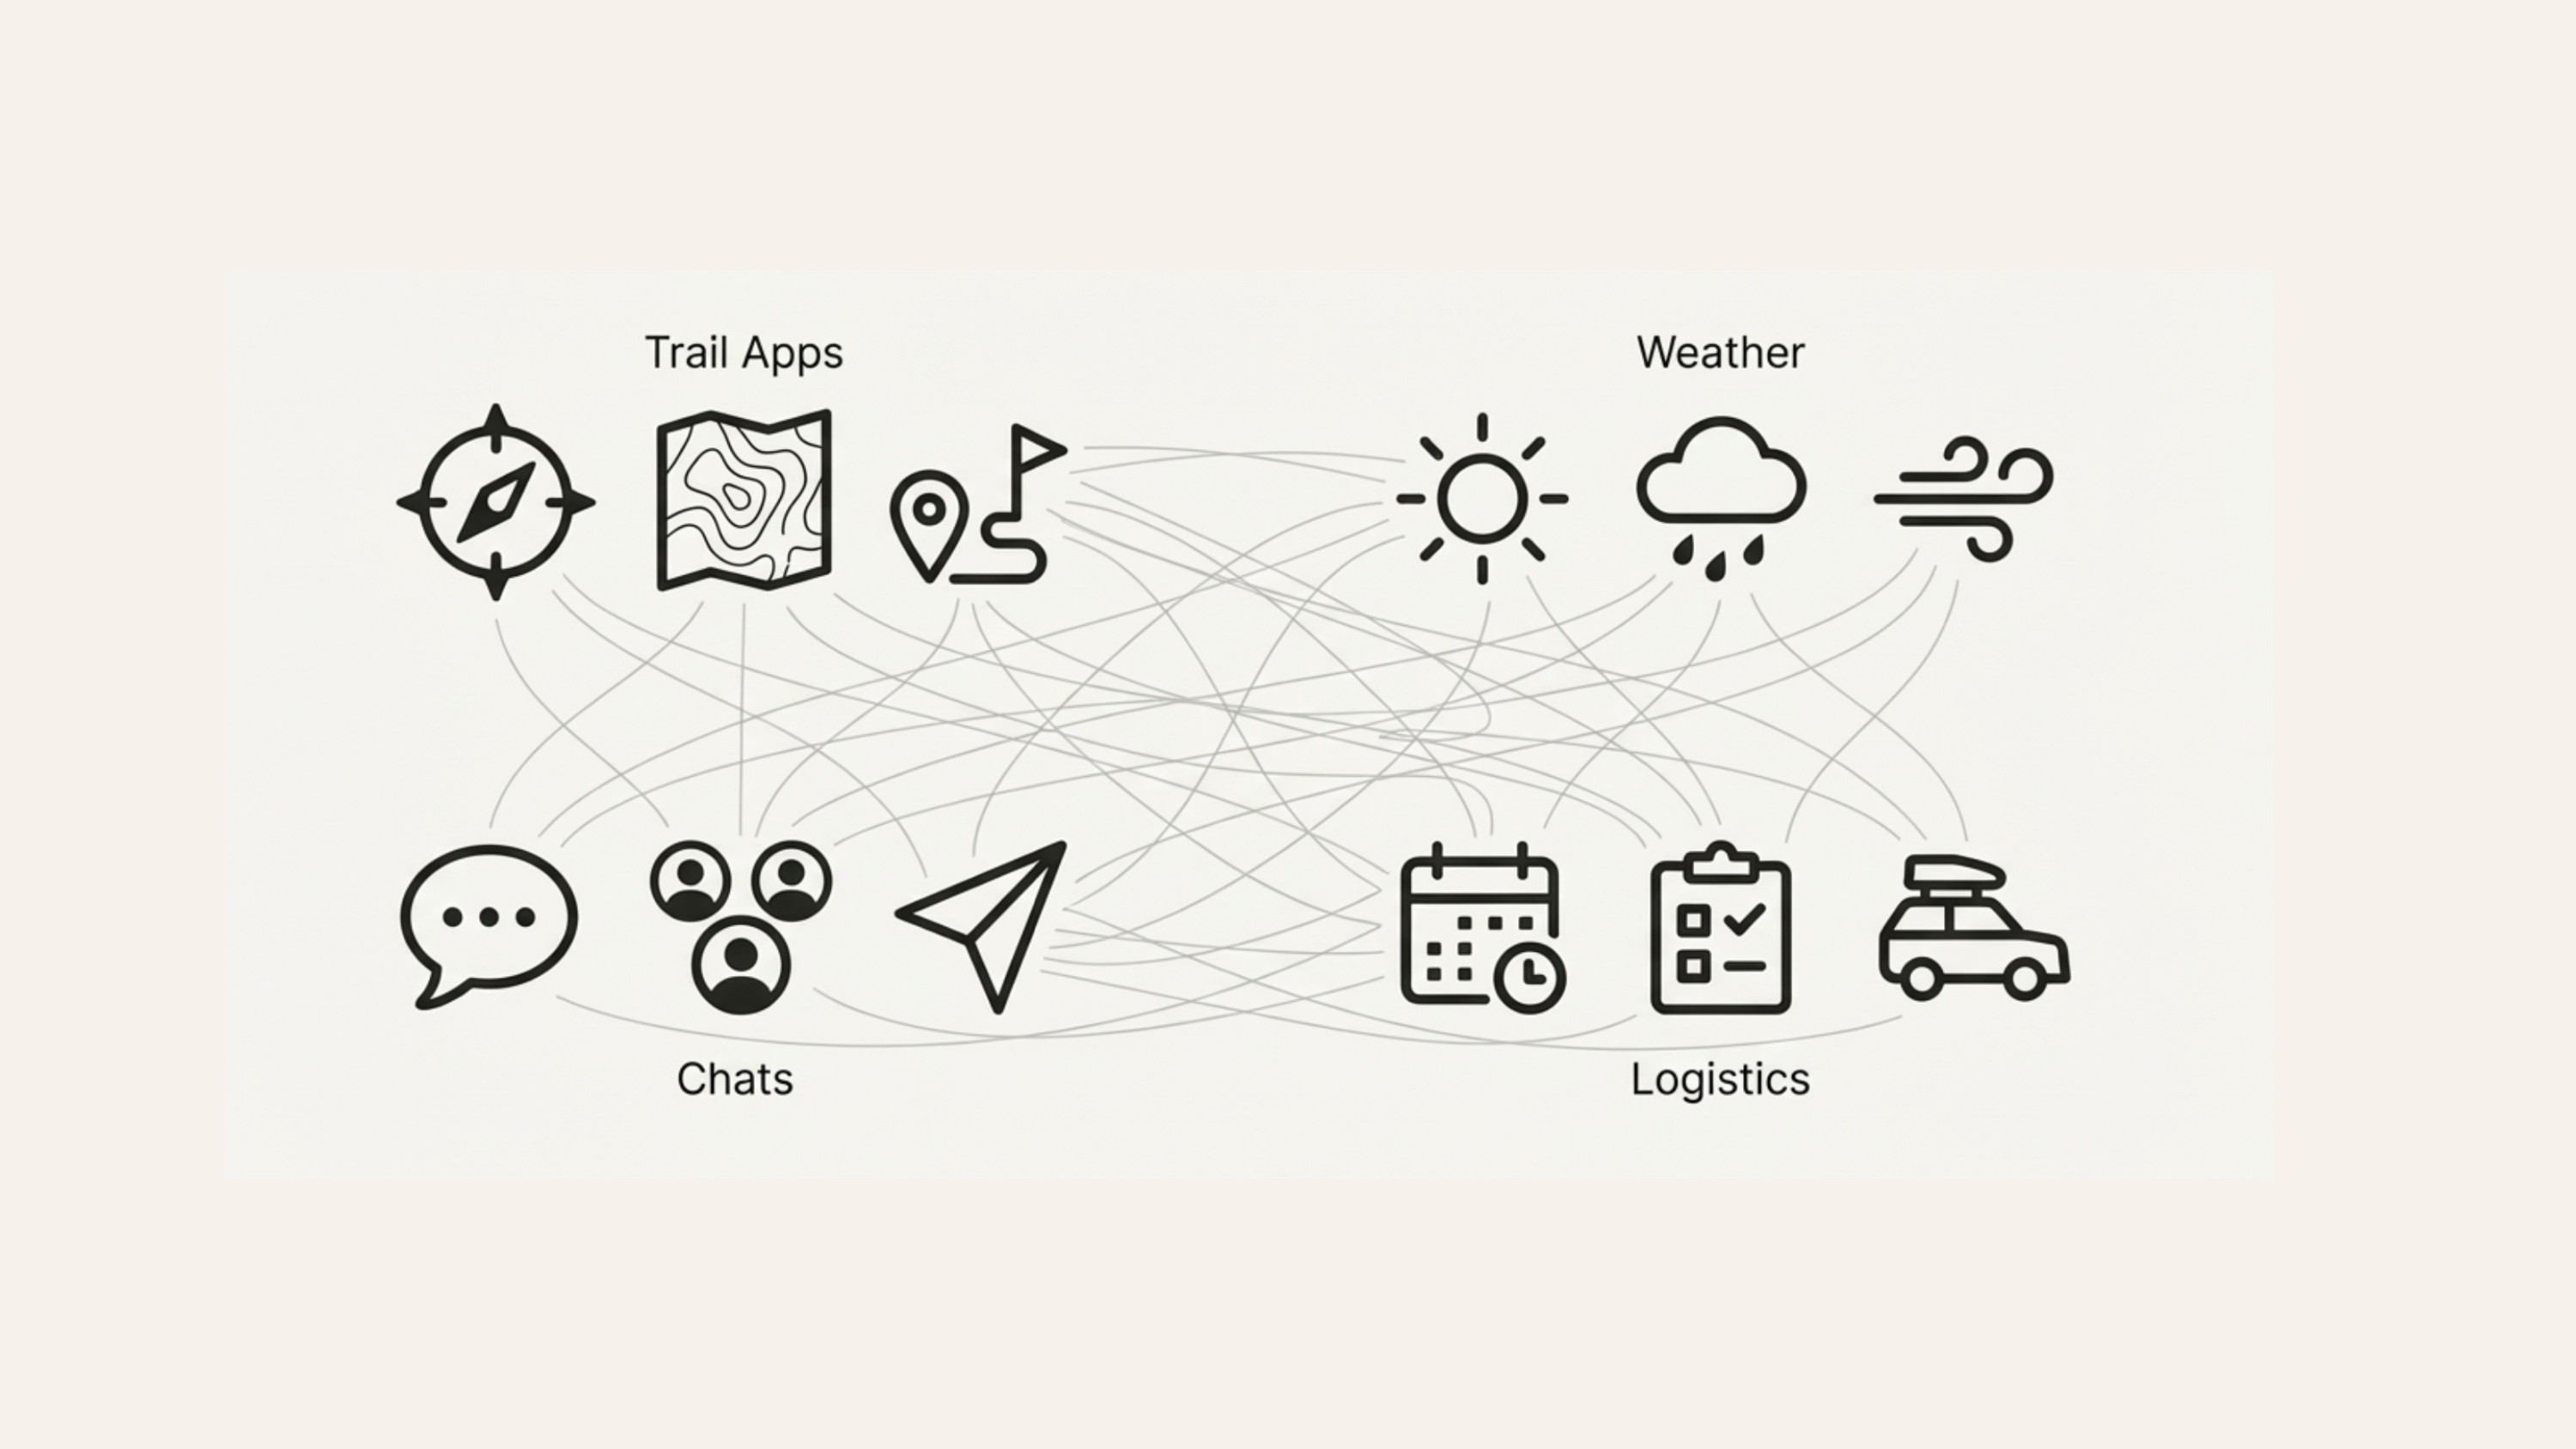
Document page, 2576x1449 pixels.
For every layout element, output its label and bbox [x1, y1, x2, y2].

picture [225, 270, 2273, 1179]
